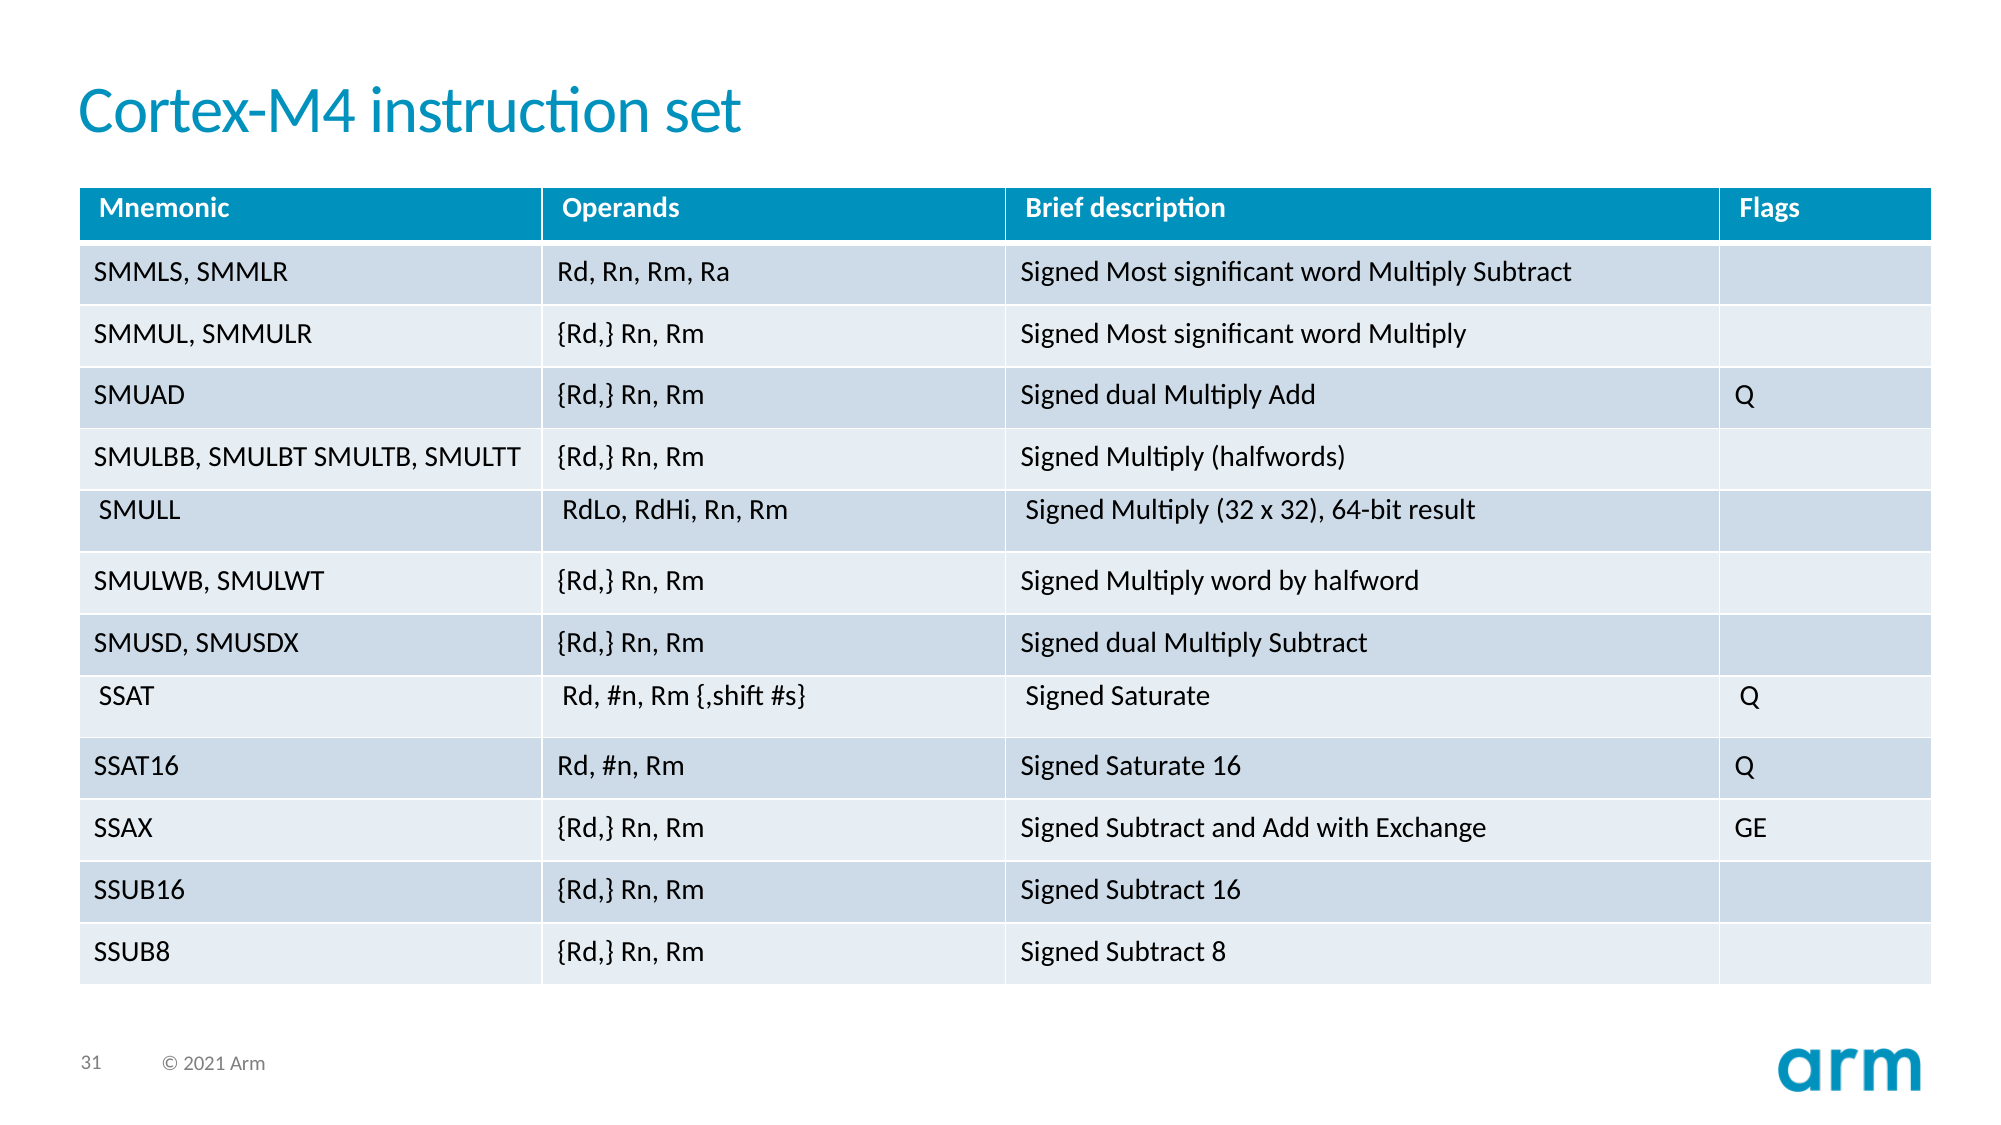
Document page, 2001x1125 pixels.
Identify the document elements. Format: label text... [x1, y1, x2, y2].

table_cell Signed Subtract 8 [1006, 924, 1719, 984]
table_cell {Rd,} Rn, Rm [543, 615, 1005, 675]
table_cell Signed Multiply (32 x 32), 64-bit result [1006, 491, 1719, 551]
table_cell Rd, #n, Rm [543, 738, 1005, 798]
table_cell RdLo, RdHi, Rn, Rm [543, 491, 1005, 551]
title Cortex-M4 instruction set [78, 78, 1922, 186]
table_cell SMMUL, SMMULR [80, 306, 541, 366]
table_cell SMULL [80, 491, 541, 551]
table_cell Signed Multiply (halfwords) [1006, 429, 1719, 489]
table_cell {Rd,} Rn, Rm [543, 429, 1005, 489]
table_cell SMUSD, SMUSDX [80, 615, 541, 675]
table_cell Q [1720, 677, 1931, 737]
table_cell SMUAD [80, 368, 541, 428]
table_cell [1720, 862, 1931, 922]
table_cell {Rd,} Rn, Rm [543, 800, 1005, 860]
table_cell Signed Subtract 16 [1006, 862, 1719, 922]
table_cell Signed dual Multiply Add [1006, 368, 1719, 428]
table_cell [1720, 246, 1931, 304]
table_cell Signed Most significant word Multiply [1006, 306, 1719, 366]
table_cell SSAT [80, 677, 541, 737]
table_cell [1720, 491, 1931, 551]
table_cell SSUB8 [80, 924, 541, 984]
table_cell {Rd,} Rn, Rm [543, 862, 1005, 922]
table_cell Q [1720, 738, 1931, 798]
table_cell Q [1720, 368, 1931, 428]
table_cell Signed Multiply word by halfword [1006, 553, 1719, 613]
table_cell SMULBB, SMULBT SMULTB, SMULTT [80, 429, 541, 489]
table_cell Signed dual Multiply Subtract [1006, 615, 1719, 675]
table_cell GE [1720, 800, 1931, 860]
table_cell {Rd,} Rn, Rm [543, 553, 1005, 613]
table_cell SSAT16 [80, 738, 541, 798]
table_cell Rd, Rn, Rm, Ra [543, 246, 1005, 304]
table_cell [1720, 615, 1931, 675]
table_header Operands [543, 188, 1005, 240]
table_cell {Rd,} Rn, Rm [543, 924, 1005, 984]
table_cell Signed Most significant word Multiply Subtract [1006, 246, 1719, 304]
picture [1777, 1047, 1922, 1093]
table_cell SSUB16 [80, 862, 541, 922]
table_cell Rd, #n, Rm {,shift #s} [543, 677, 1005, 737]
table_cell [1720, 429, 1931, 489]
table_cell Signed Subtract and Add with Exchange [1006, 800, 1719, 860]
table_header Mnemonic [80, 188, 541, 240]
table_cell Signed Saturate [1006, 677, 1719, 737]
table_cell {Rd,} Rn, Rm [543, 306, 1005, 366]
table_cell SSAX [80, 800, 541, 860]
table_cell [1720, 924, 1931, 984]
table_header Brief description [1006, 188, 1719, 240]
table_header Flags [1720, 188, 1931, 240]
table_cell SMMLS, SMMLR [80, 246, 541, 304]
table_cell {Rd,} Rn, Rm [543, 368, 1005, 428]
table_cell SMULWB, SMULWT [80, 553, 541, 613]
table_cell [1720, 553, 1931, 613]
table_cell Signed Saturate 16 [1006, 738, 1719, 798]
table_cell [1720, 306, 1931, 366]
